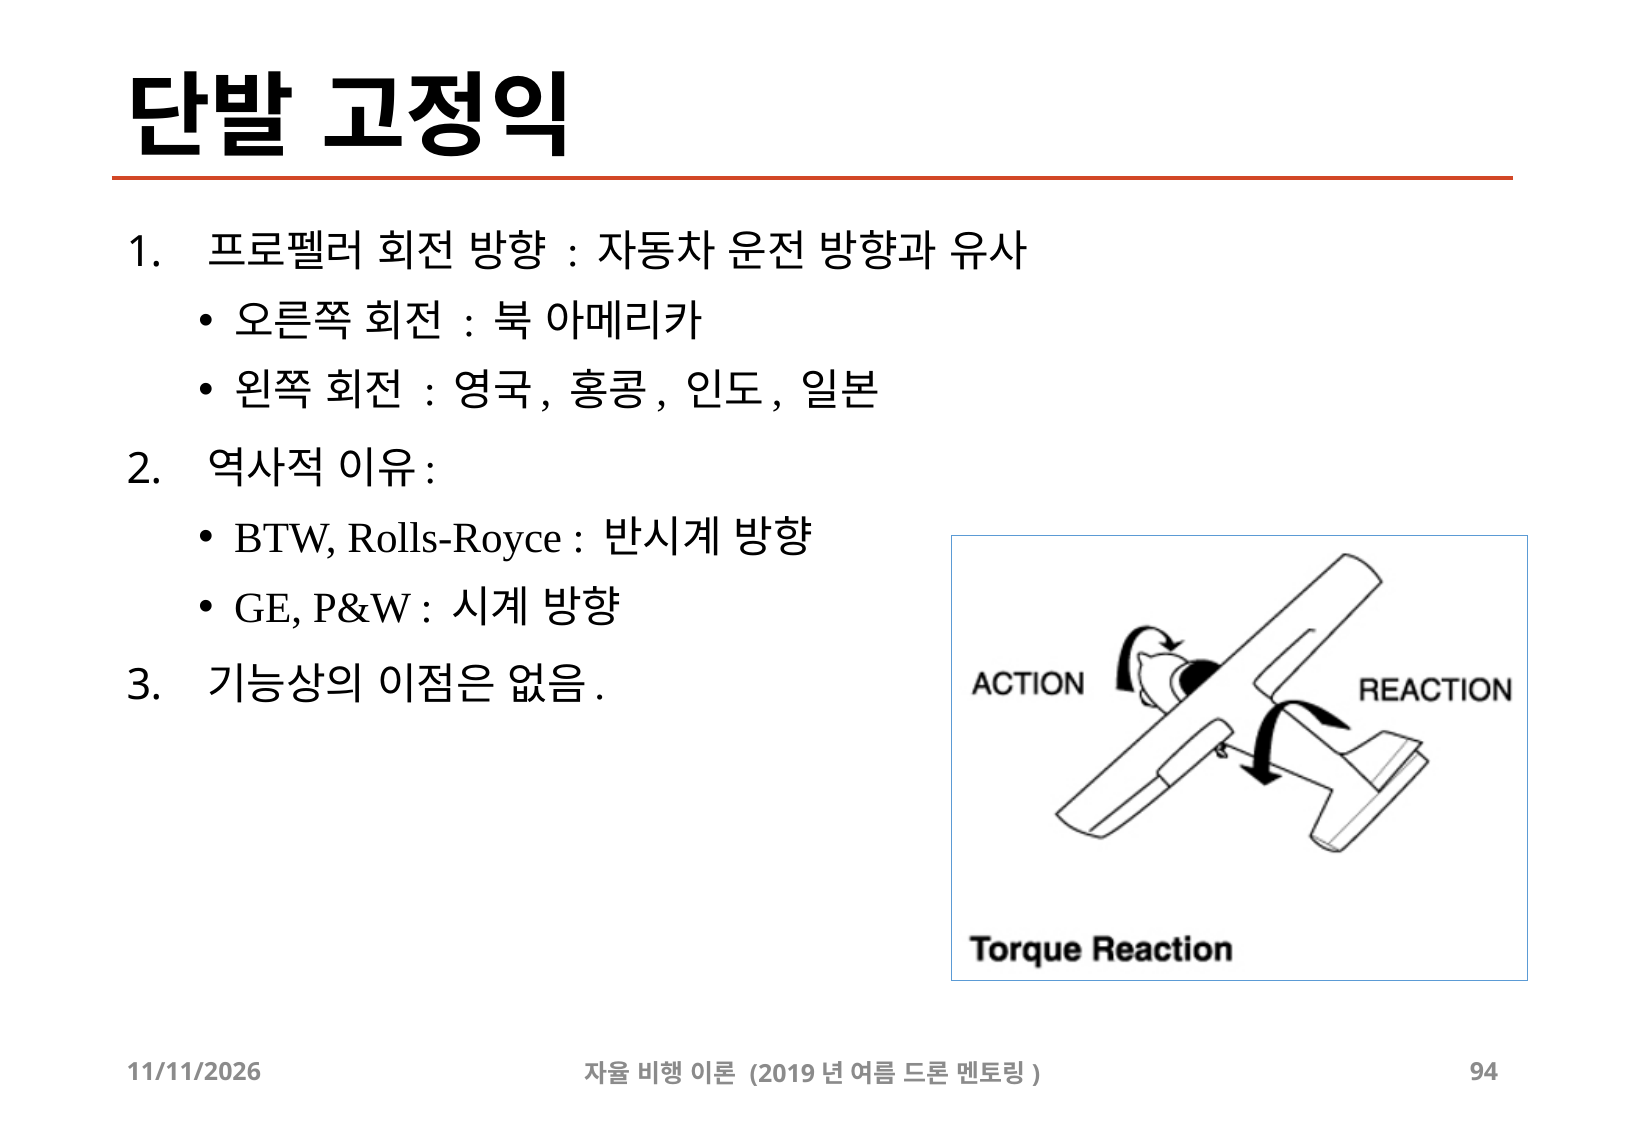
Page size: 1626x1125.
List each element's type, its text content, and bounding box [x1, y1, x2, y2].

title 단발 고정익 [111, 59, 1514, 179]
footer 자율 비행 이론 (2019년 여름 드론 멘토링) [538, 1042, 1087, 1103]
slide_number 94 [1433, 1042, 1514, 1103]
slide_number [111, 1042, 303, 1103]
list 프로펠러 회전 방향 : 자동차 운전 방향과 유사 오른쪽 회전 : 북 아메리카 왼쪽 회전 : 영국, 홍콩, 인도, 일본 역사적 이유: BTW, Rolls-Royce : 반시계 방향 GE, P&W : 시계 방향 기능상의 이점은 없음. [111, 205, 1514, 720]
picture [951, 535, 1528, 981]
